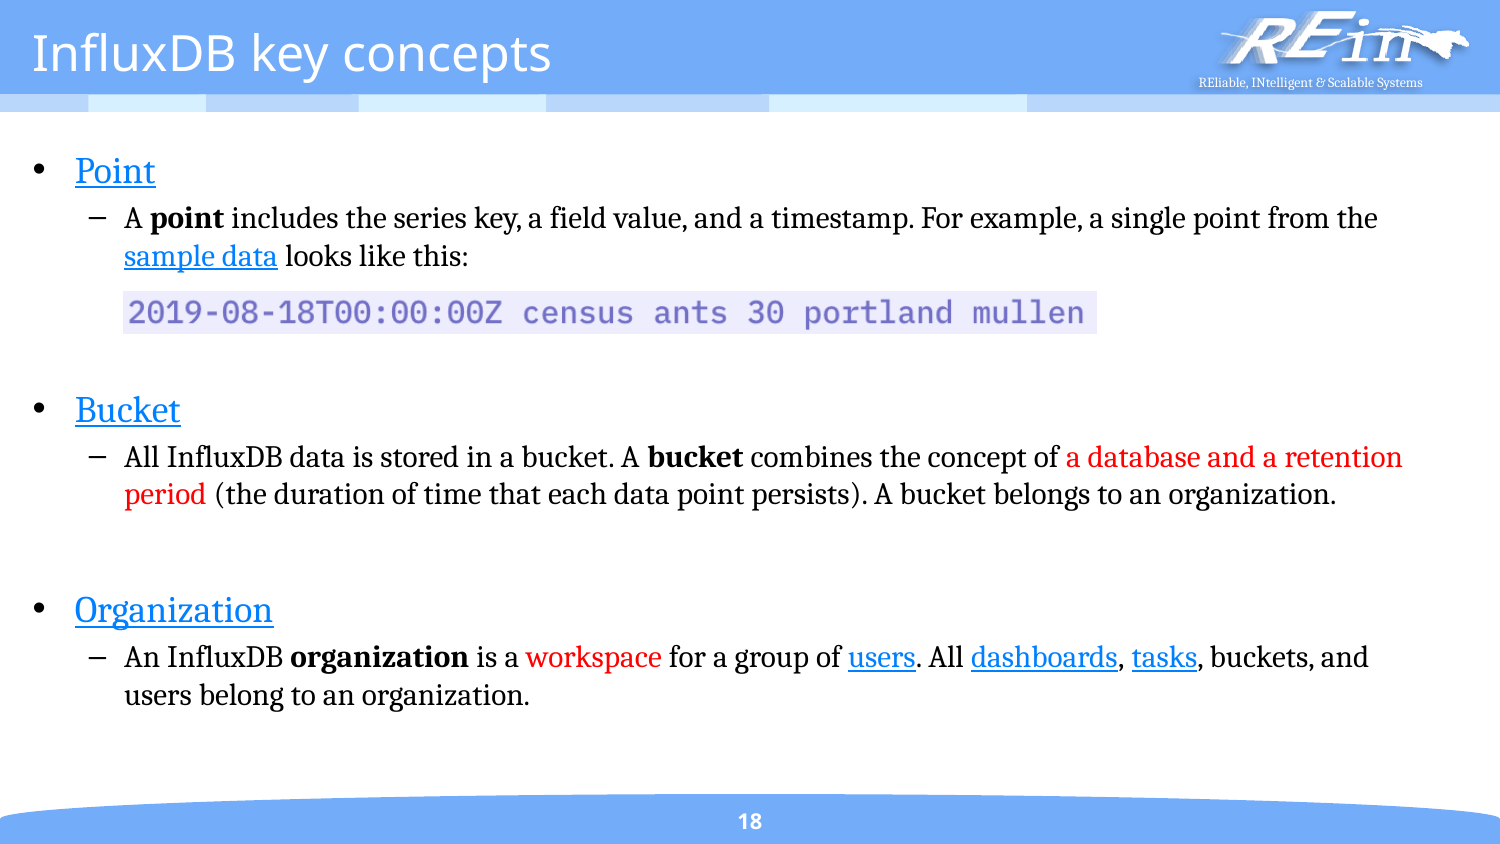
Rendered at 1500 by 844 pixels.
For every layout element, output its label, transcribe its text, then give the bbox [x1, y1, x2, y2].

title InfluxDB key concepts [17, 17, 1136, 86]
picture [123, 291, 1098, 334]
list Point A point includes the series key, a field value, and a timestamp. For example, a single point from the sample data looks like this: Bucket All InfluxDB data is stored in a bucket. A bucket combines the concept of a database and a retention period (the duration of time that each data point persists). A bucket belongs to an organization. Organization An InfluxDB organization is a workspace for a group of users. All dashboards, tasks, buckets, and users belong to an organization. [17, 138, 1459, 786]
slide_number 18 [667, 802, 833, 842]
